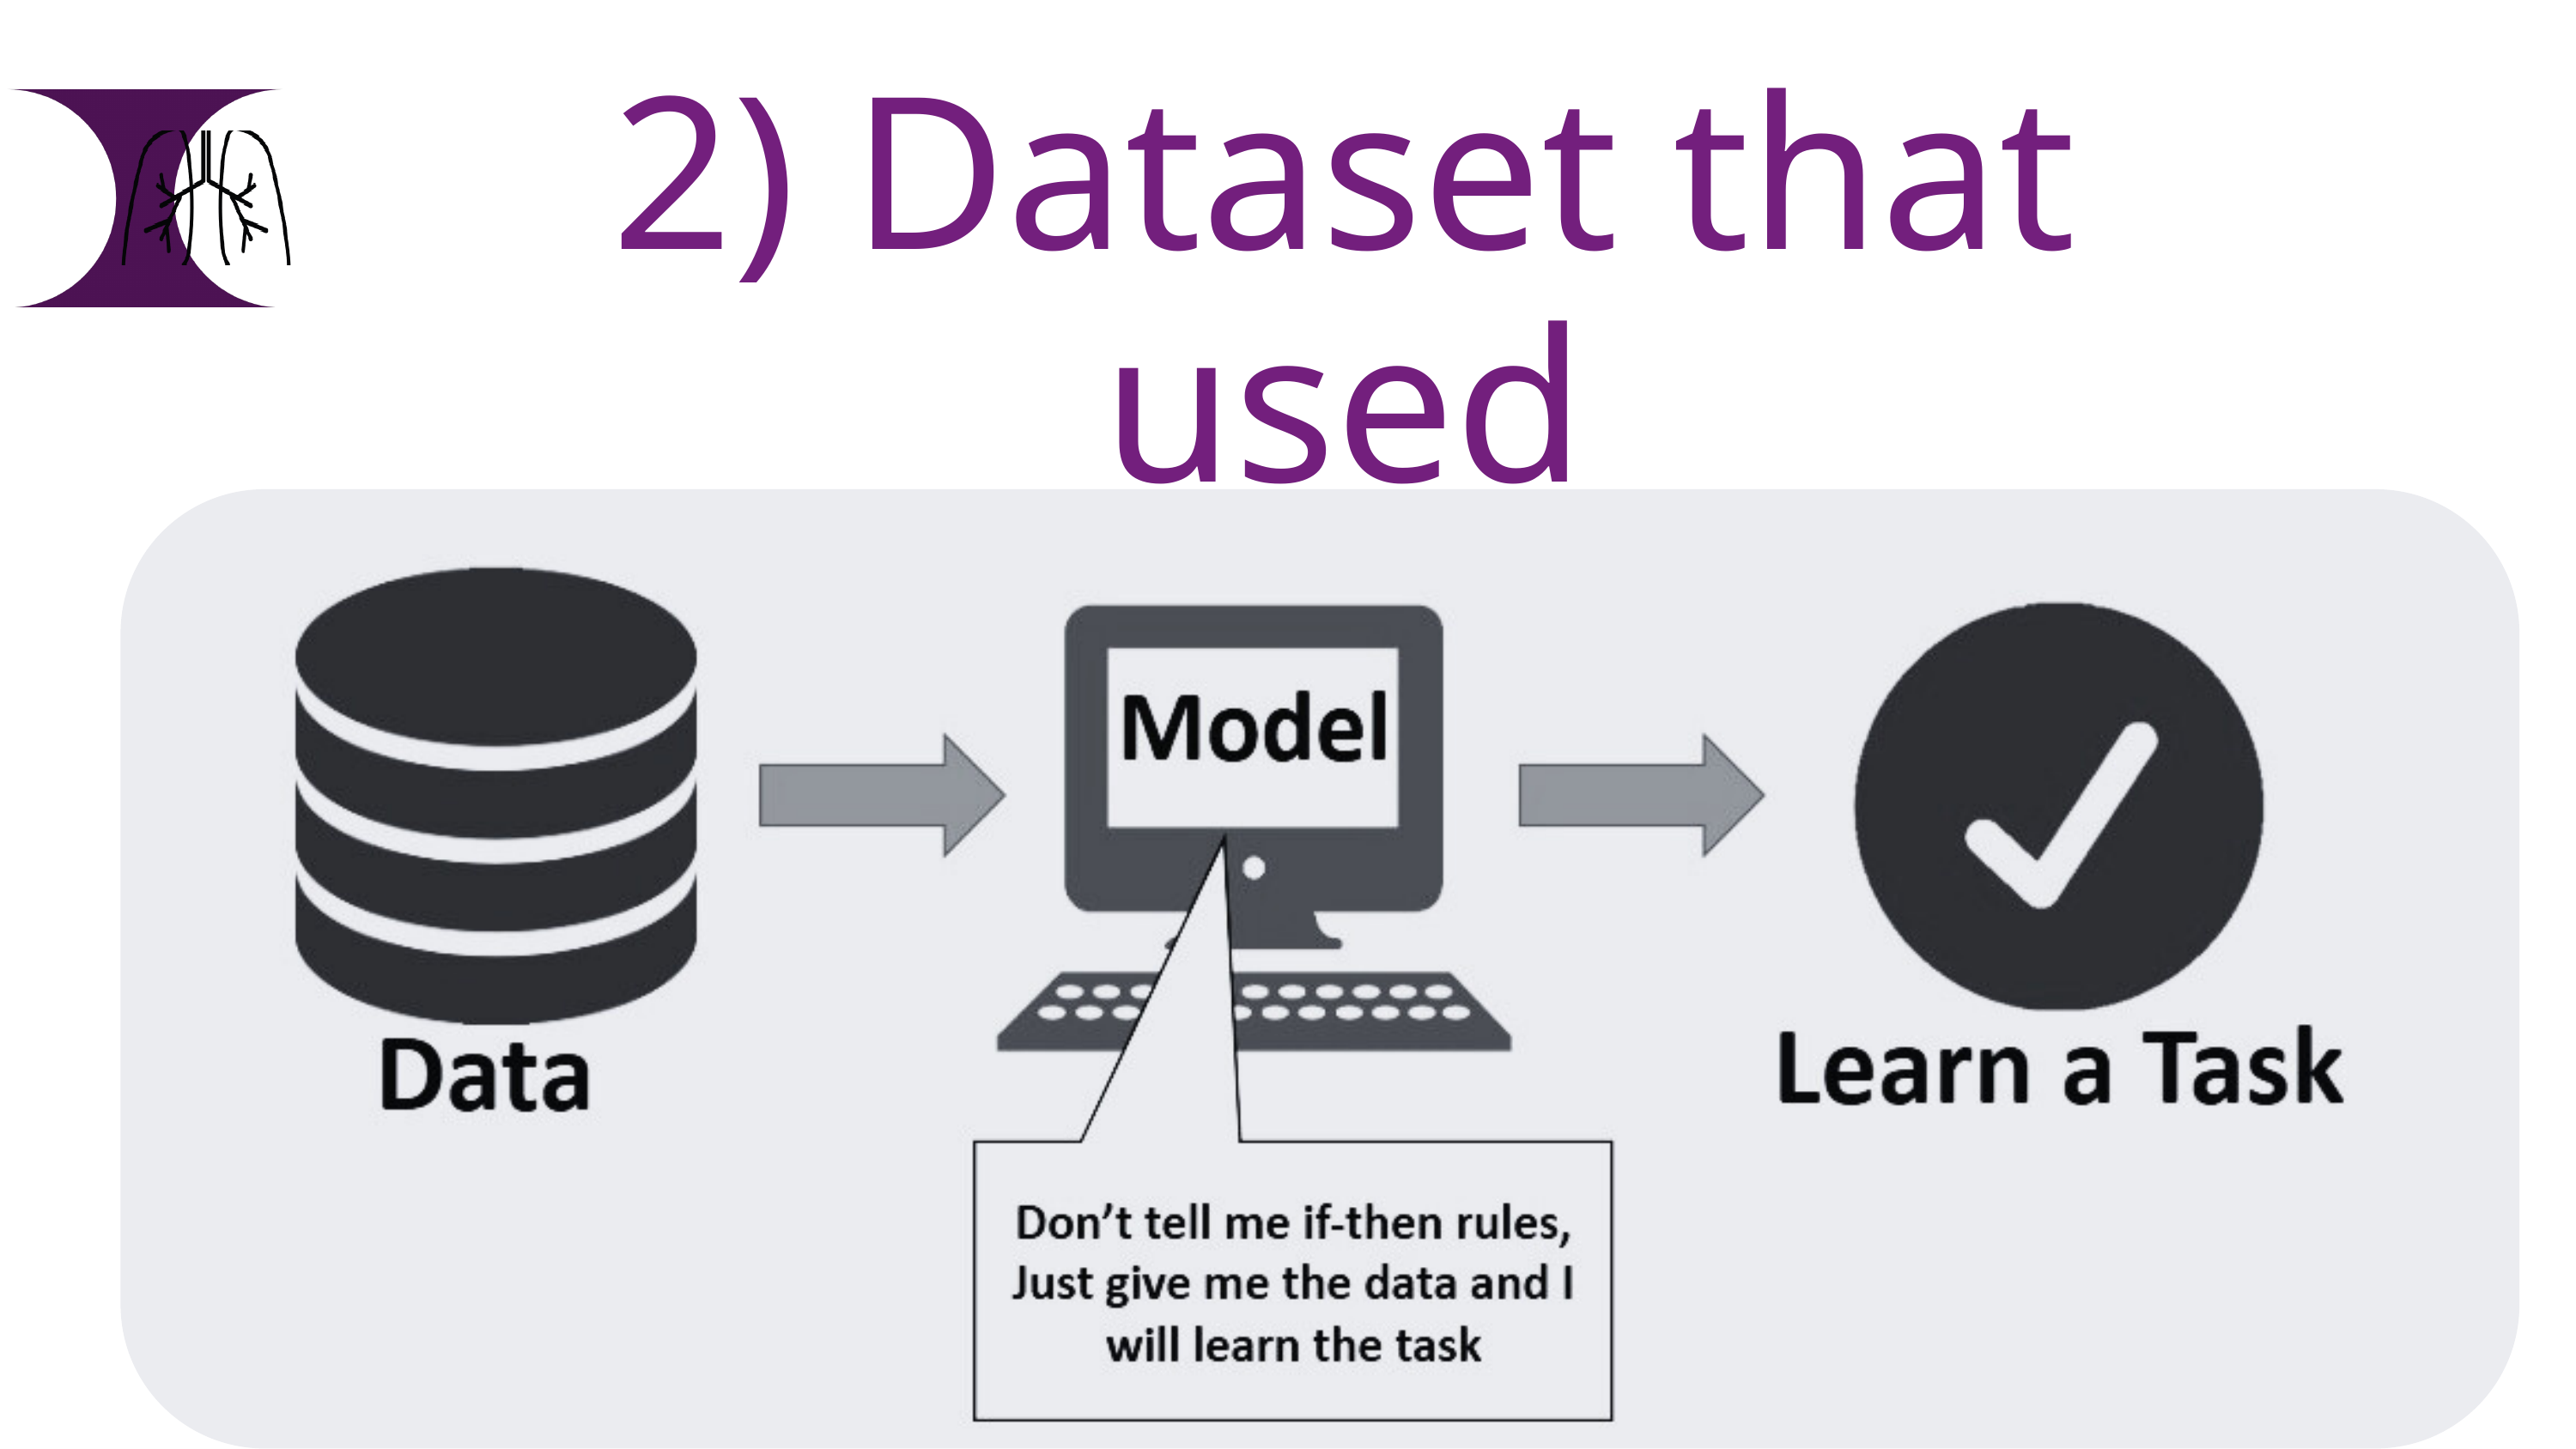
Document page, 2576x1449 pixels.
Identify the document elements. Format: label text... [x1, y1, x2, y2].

text_box [0, 69, 333, 307]
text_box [120, 488, 2520, 1449]
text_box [114, 130, 297, 265]
text_box 2) Dataset that used [395, 58, 2293, 486]
